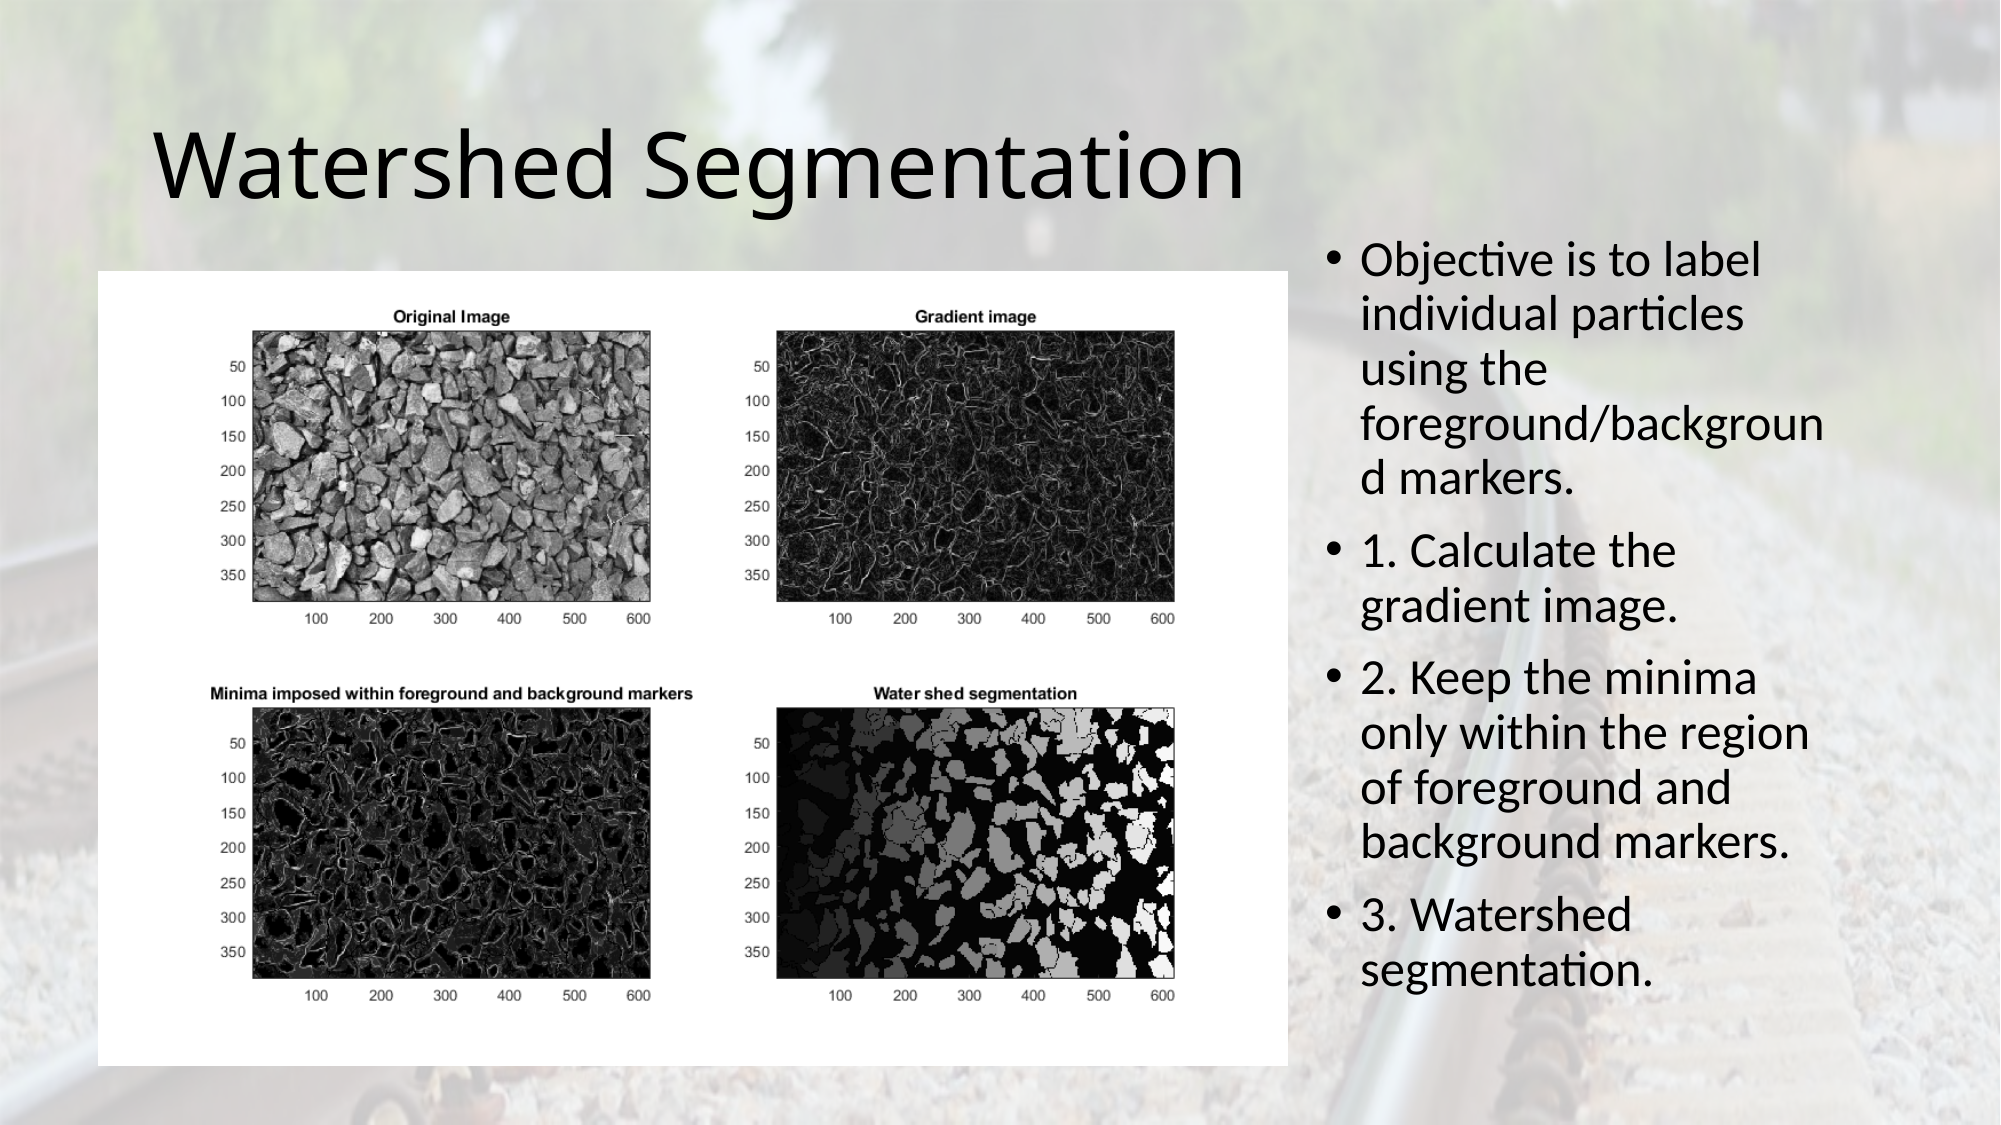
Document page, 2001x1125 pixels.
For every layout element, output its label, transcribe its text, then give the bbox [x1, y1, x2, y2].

title Watershed Segmentation [137, 59, 1863, 278]
list Objective is to label individual particles using the foreground/background markers. 1. Calculate the gradient image. 2. Keep the minima only within the region of foreground and background markers. 3. Watershed segmentation. [1310, 224, 1863, 1014]
picture [98, 271, 1288, 1066]
